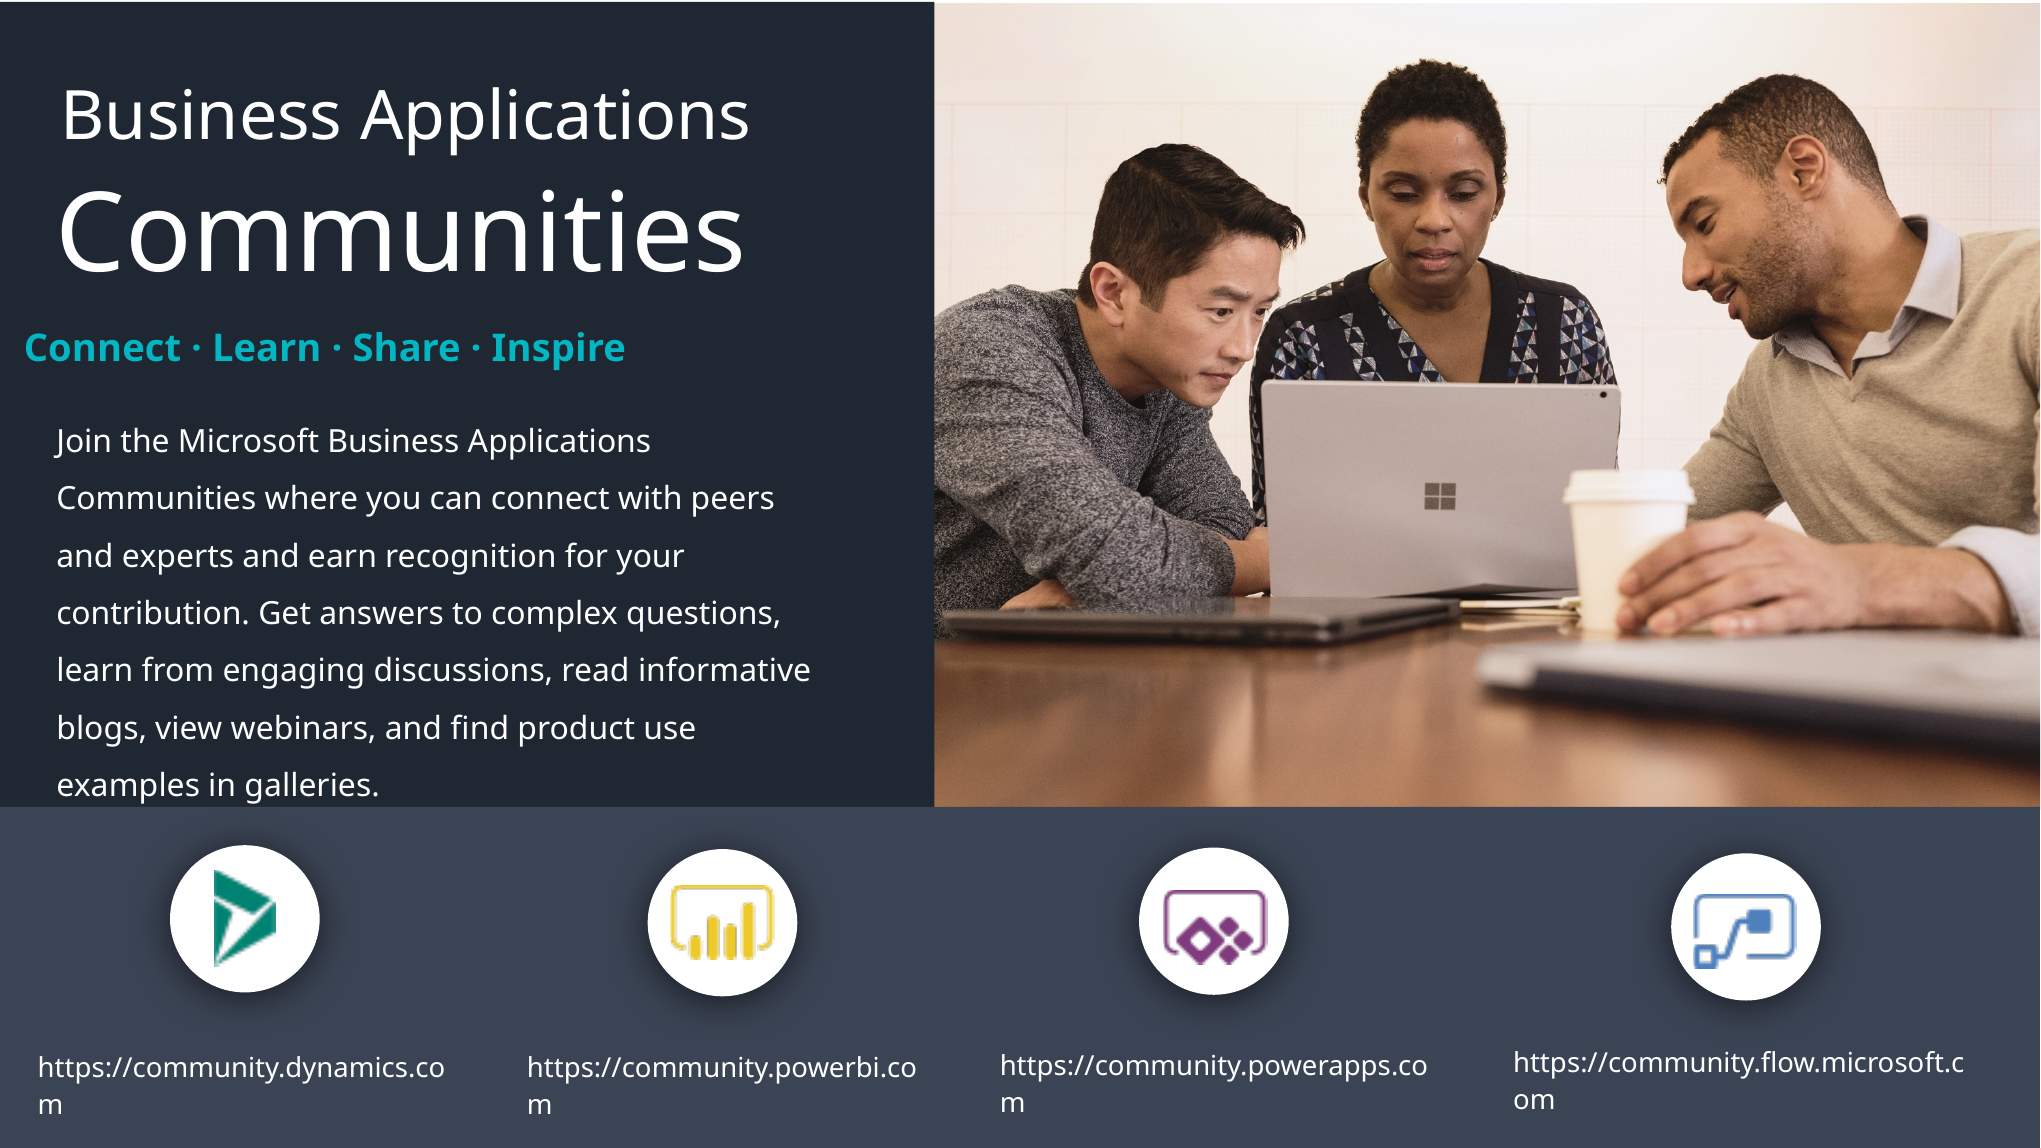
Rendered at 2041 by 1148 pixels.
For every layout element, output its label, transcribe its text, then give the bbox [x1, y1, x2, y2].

text_box Connect · Learn · Share · Inspire [9, 315, 641, 376]
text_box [1497, 853, 1993, 1100]
text_box [0, 1, 934, 806]
text_box Join the Microsoft Business Applications Communities where you can connect with peers and experts and earn recognition for your contribution. Get answers to complex questions, learn from engaging discussions, read informative blogs, view webinars, and find product use examples in galleries. [40, 393, 845, 703]
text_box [511, 849, 934, 1106]
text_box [22, 845, 468, 1103]
text_box [0, 806, 2041, 1148]
text_box Communities [40, 168, 775, 244]
text_box Business Applications [46, 73, 845, 148]
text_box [984, 847, 1447, 1103]
picture [934, 0, 2041, 810]
